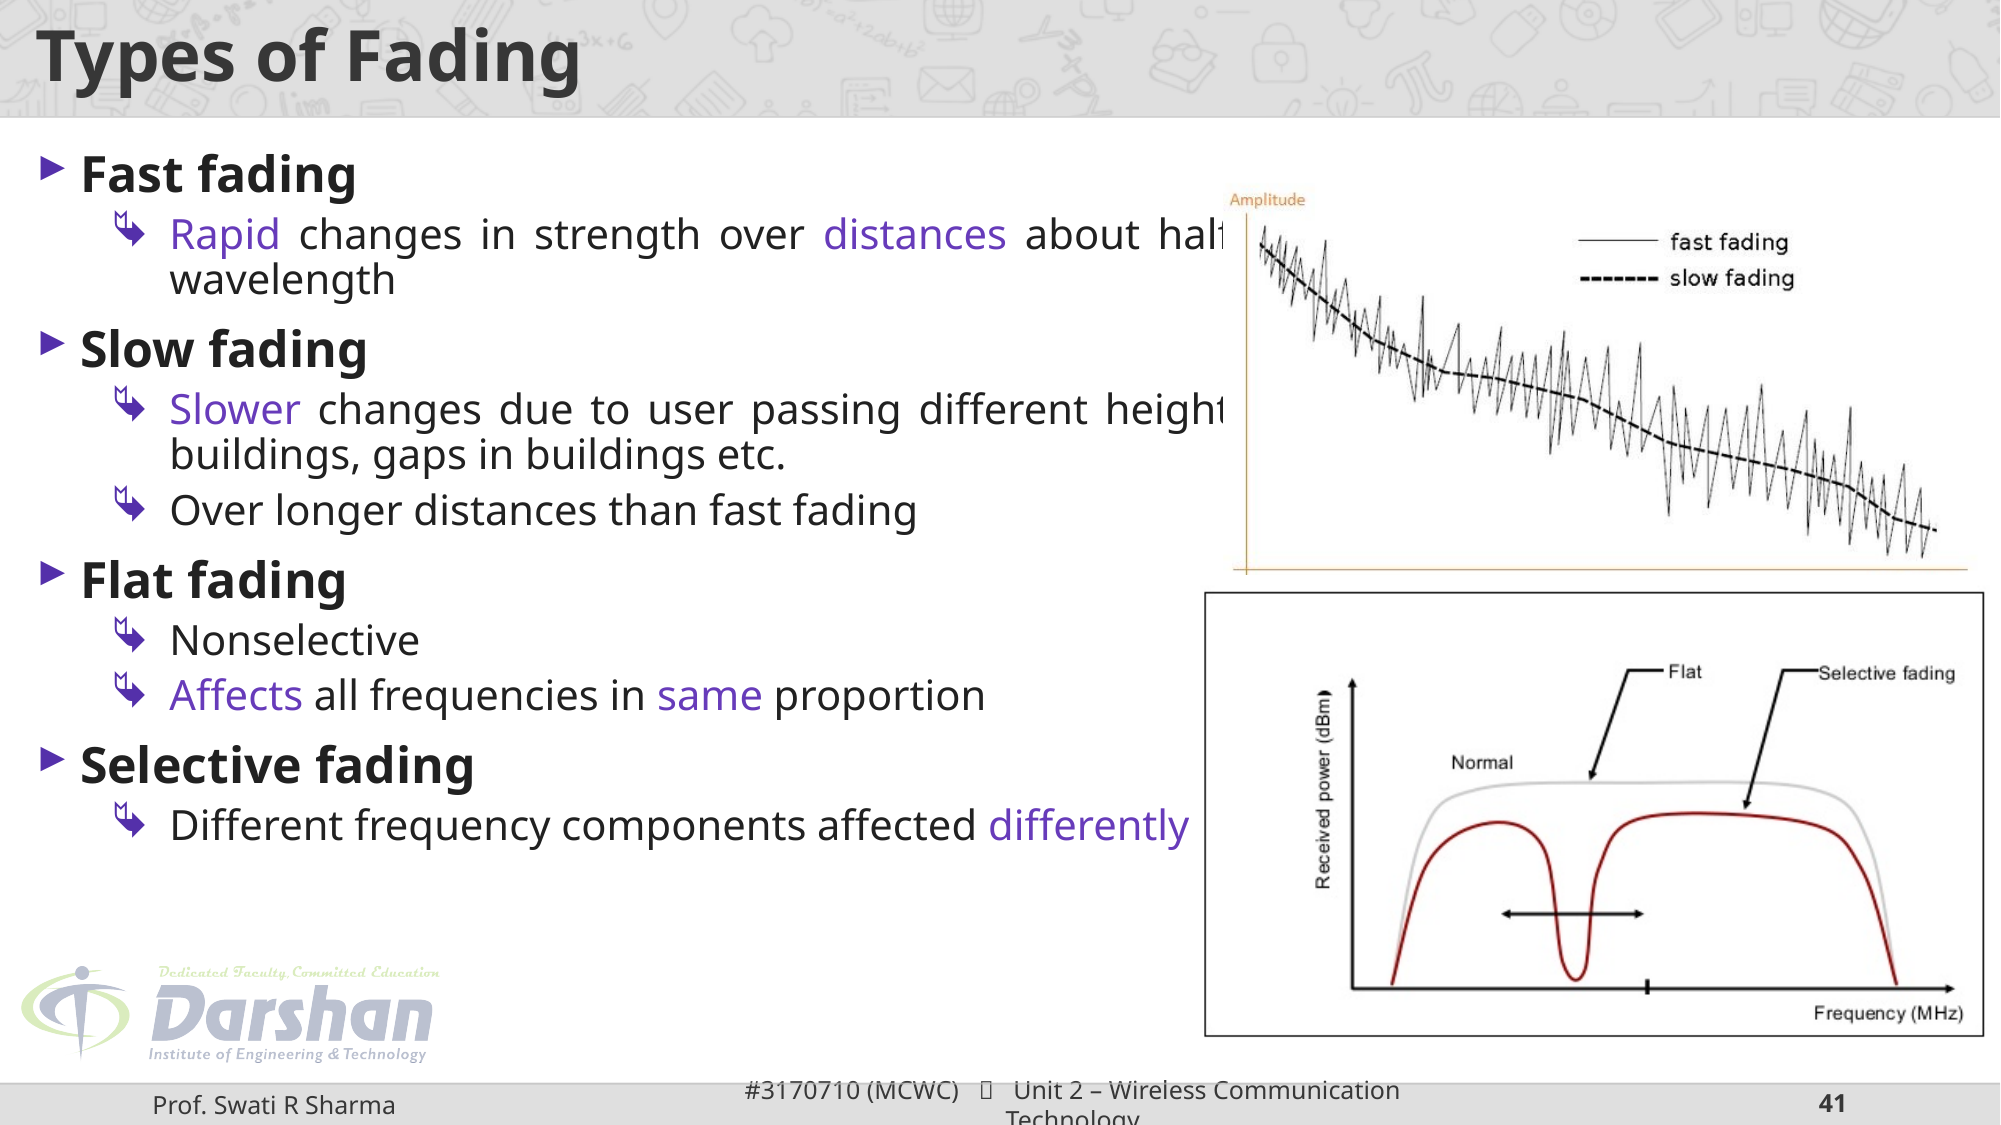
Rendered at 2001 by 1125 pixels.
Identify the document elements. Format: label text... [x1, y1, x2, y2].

picture [1188, 165, 2000, 1059]
list Fast fading Rapid changes in strength over distances about half wavelength Slow fading Slower changes due to user passing different height buildings, gaps in buildings etc. Over longer distances than fast fading Flat fading Nonselective Affects all frequencies in same proportion Selective fading Different frequency components affected differently [21, 141, 1247, 1059]
title Types of Fading [0, 0, 2000, 117]
